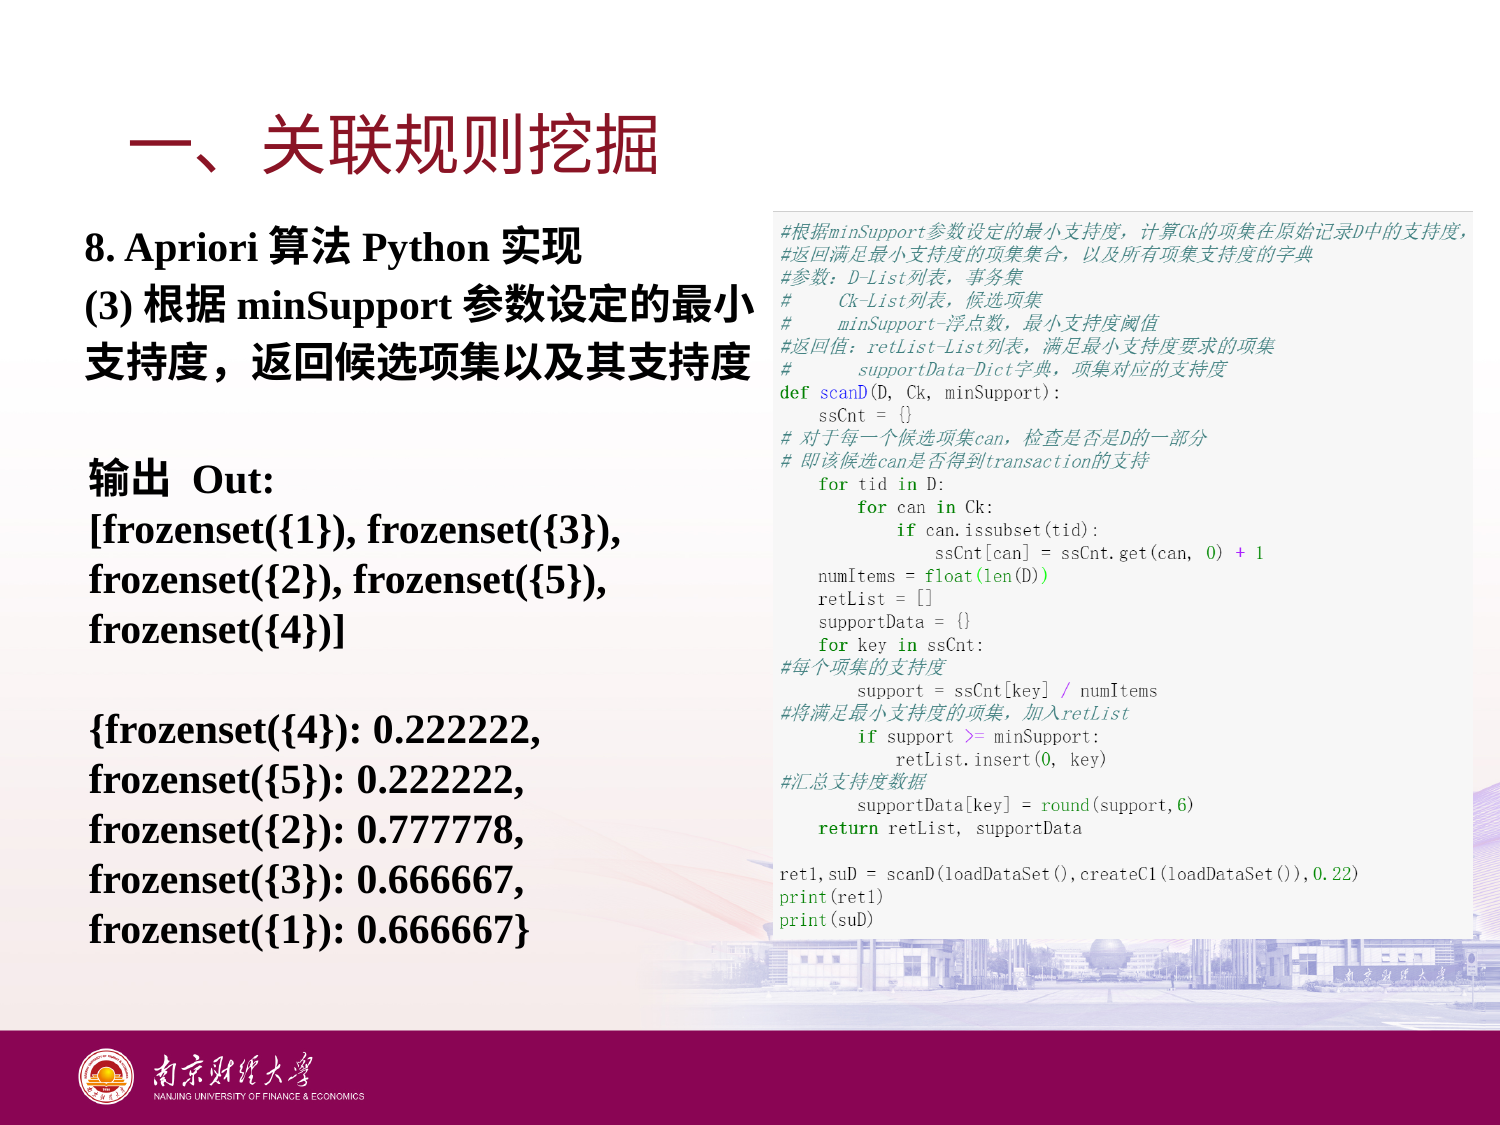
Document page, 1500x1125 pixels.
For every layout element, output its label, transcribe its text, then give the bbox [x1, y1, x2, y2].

title 一、关联规则挖掘 [112, 66, 1376, 211]
list 8. Apriori算法Python实现 (3)根据minSupport参数设定的最小 支持度，返回候选项集以及其支持度 [69, 211, 772, 803]
picture [0, 0, 1500, 1125]
text_box 输出 Out: [frozenset({1}), frozenset({3}), frozenset({2}), frozenset({5}), frozenset({4})] {frozenset({4}): 0.222222, frozenset({5}): 0.222222, frozenset({2}): 0.777778, frozenset({3}): 0.666667, frozenset({1}): 0.666667} [74, 444, 739, 1050]
